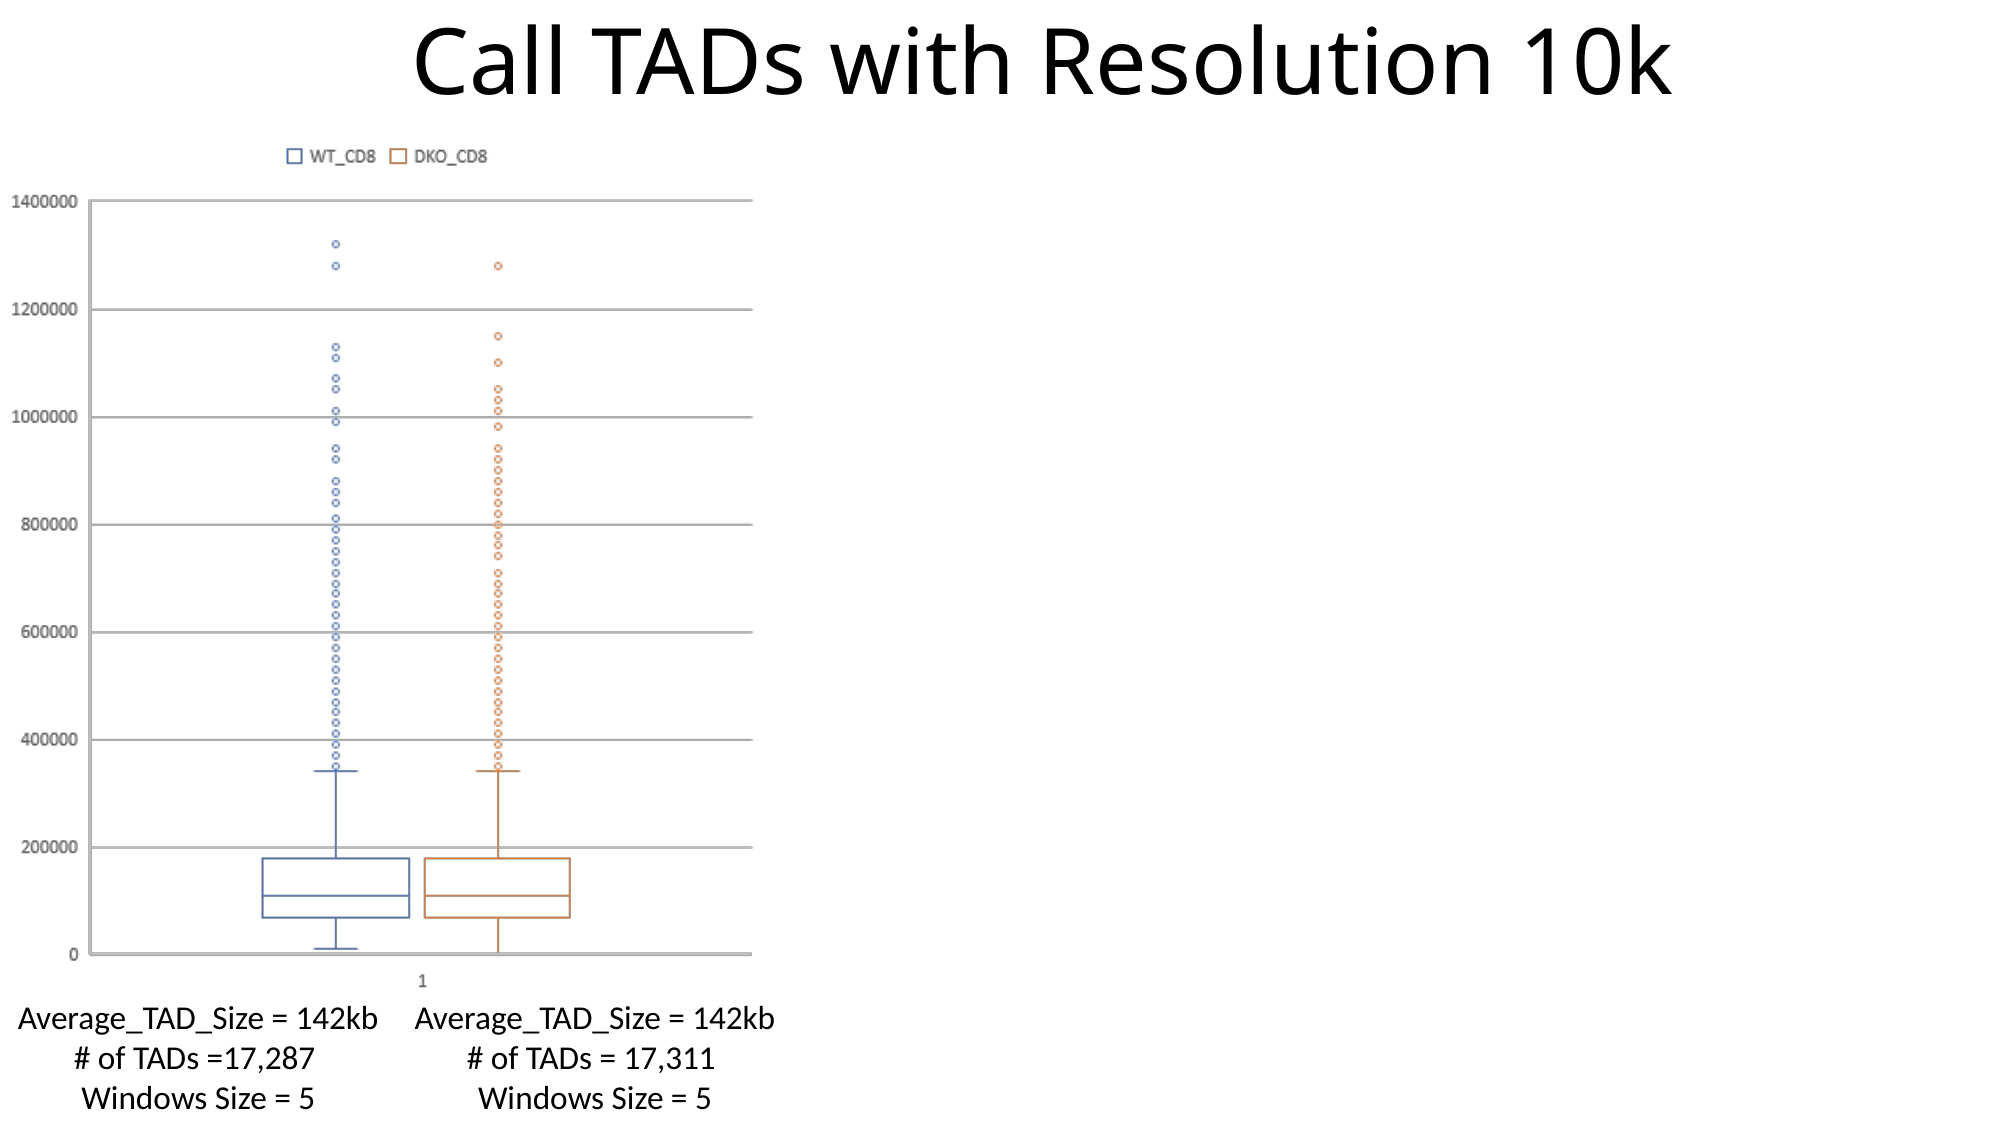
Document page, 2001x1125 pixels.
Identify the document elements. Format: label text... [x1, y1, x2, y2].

text_box Average_TAD_Size = 142kb # of TADs =17,287 Windows Size = 5 [3, 1006, 394, 1124]
title Call TADs with Resolution 10k [180, 0, 1906, 174]
picture [0, 119, 769, 1006]
text_box Average_TAD_Size = 142kb # of TADs = 17,311 Windows Size = 5 [399, 988, 791, 1124]
